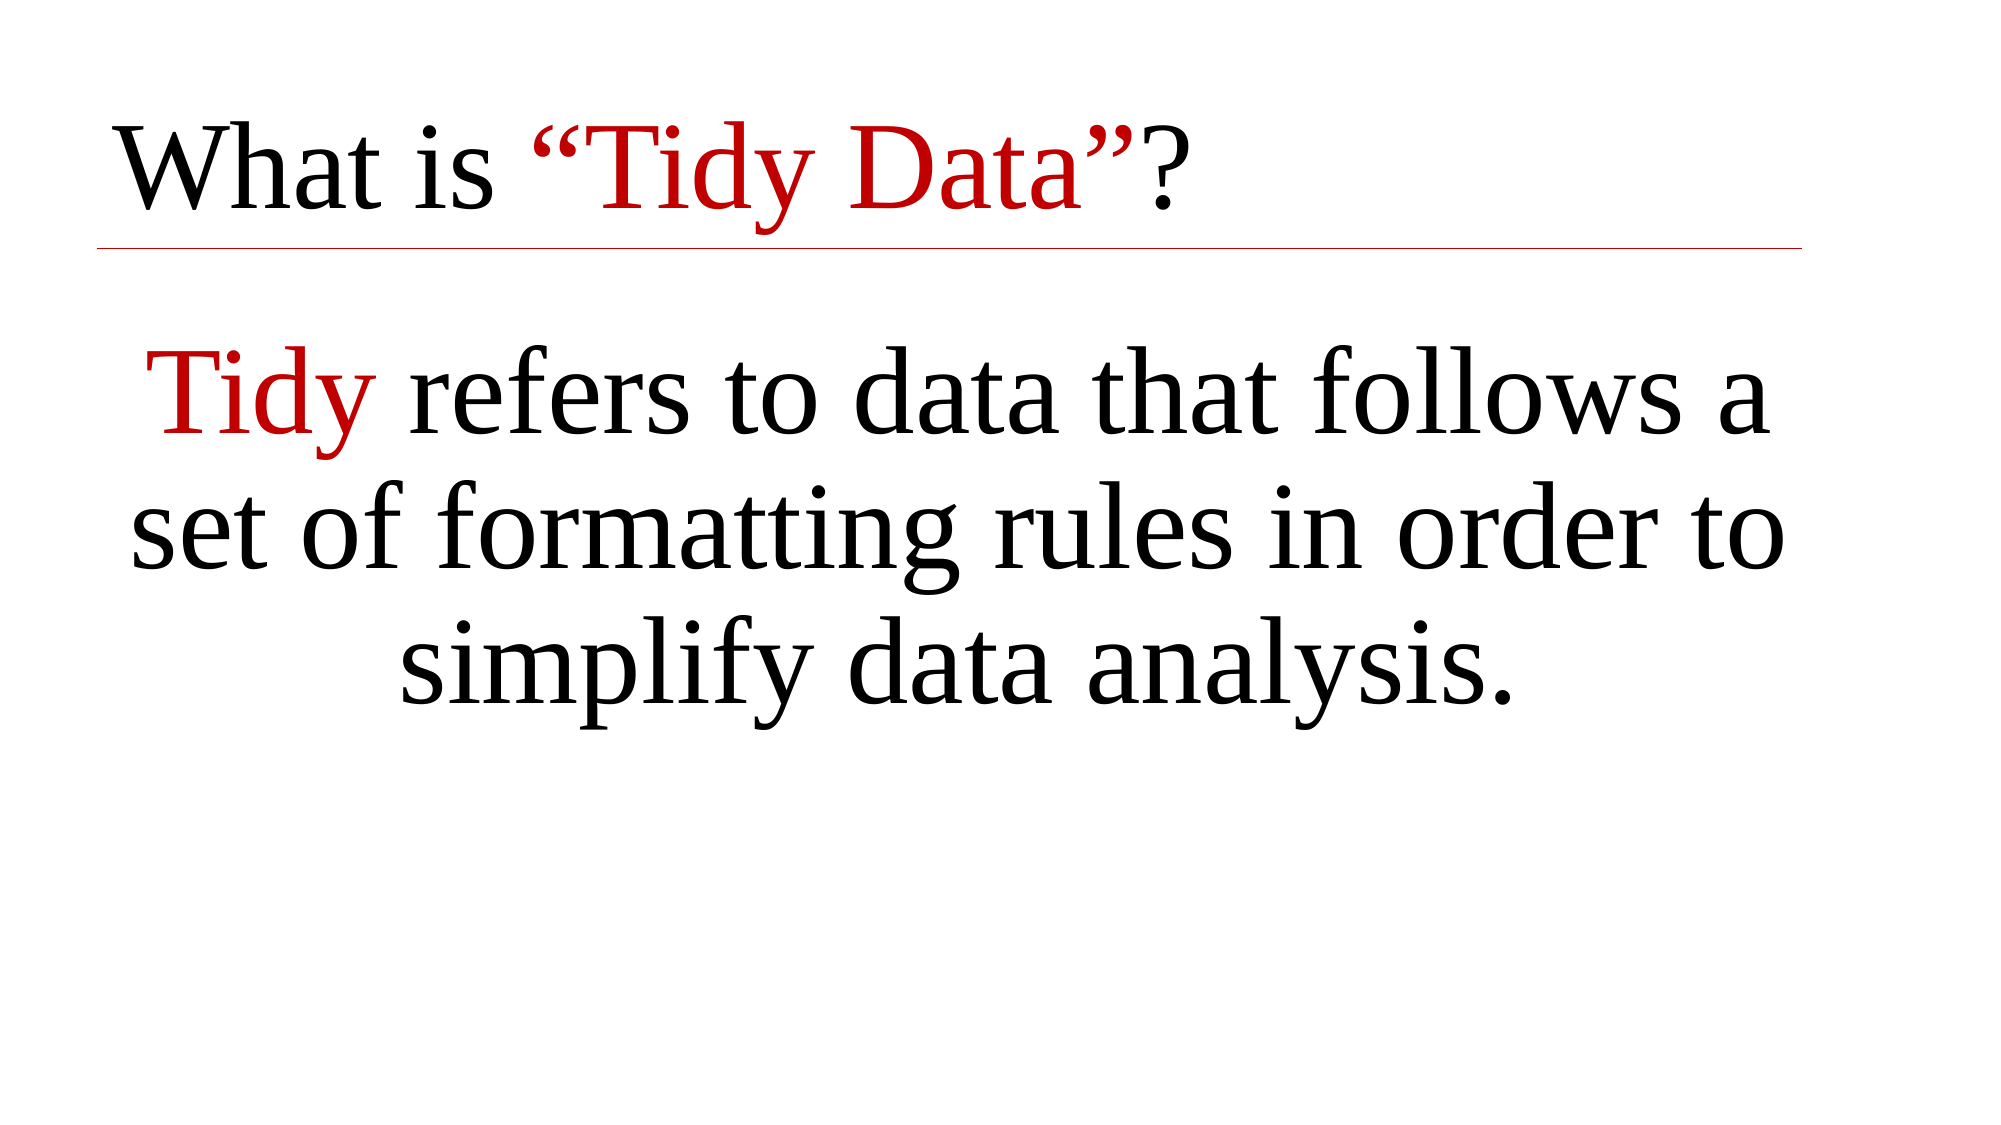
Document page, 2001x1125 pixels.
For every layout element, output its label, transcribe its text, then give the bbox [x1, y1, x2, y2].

list Tidy refers to data that follows a set of formatting rules in order to simplify data analysis. [97, 170, 1822, 885]
title What is “Tidy Data”? [97, 59, 1822, 170]
